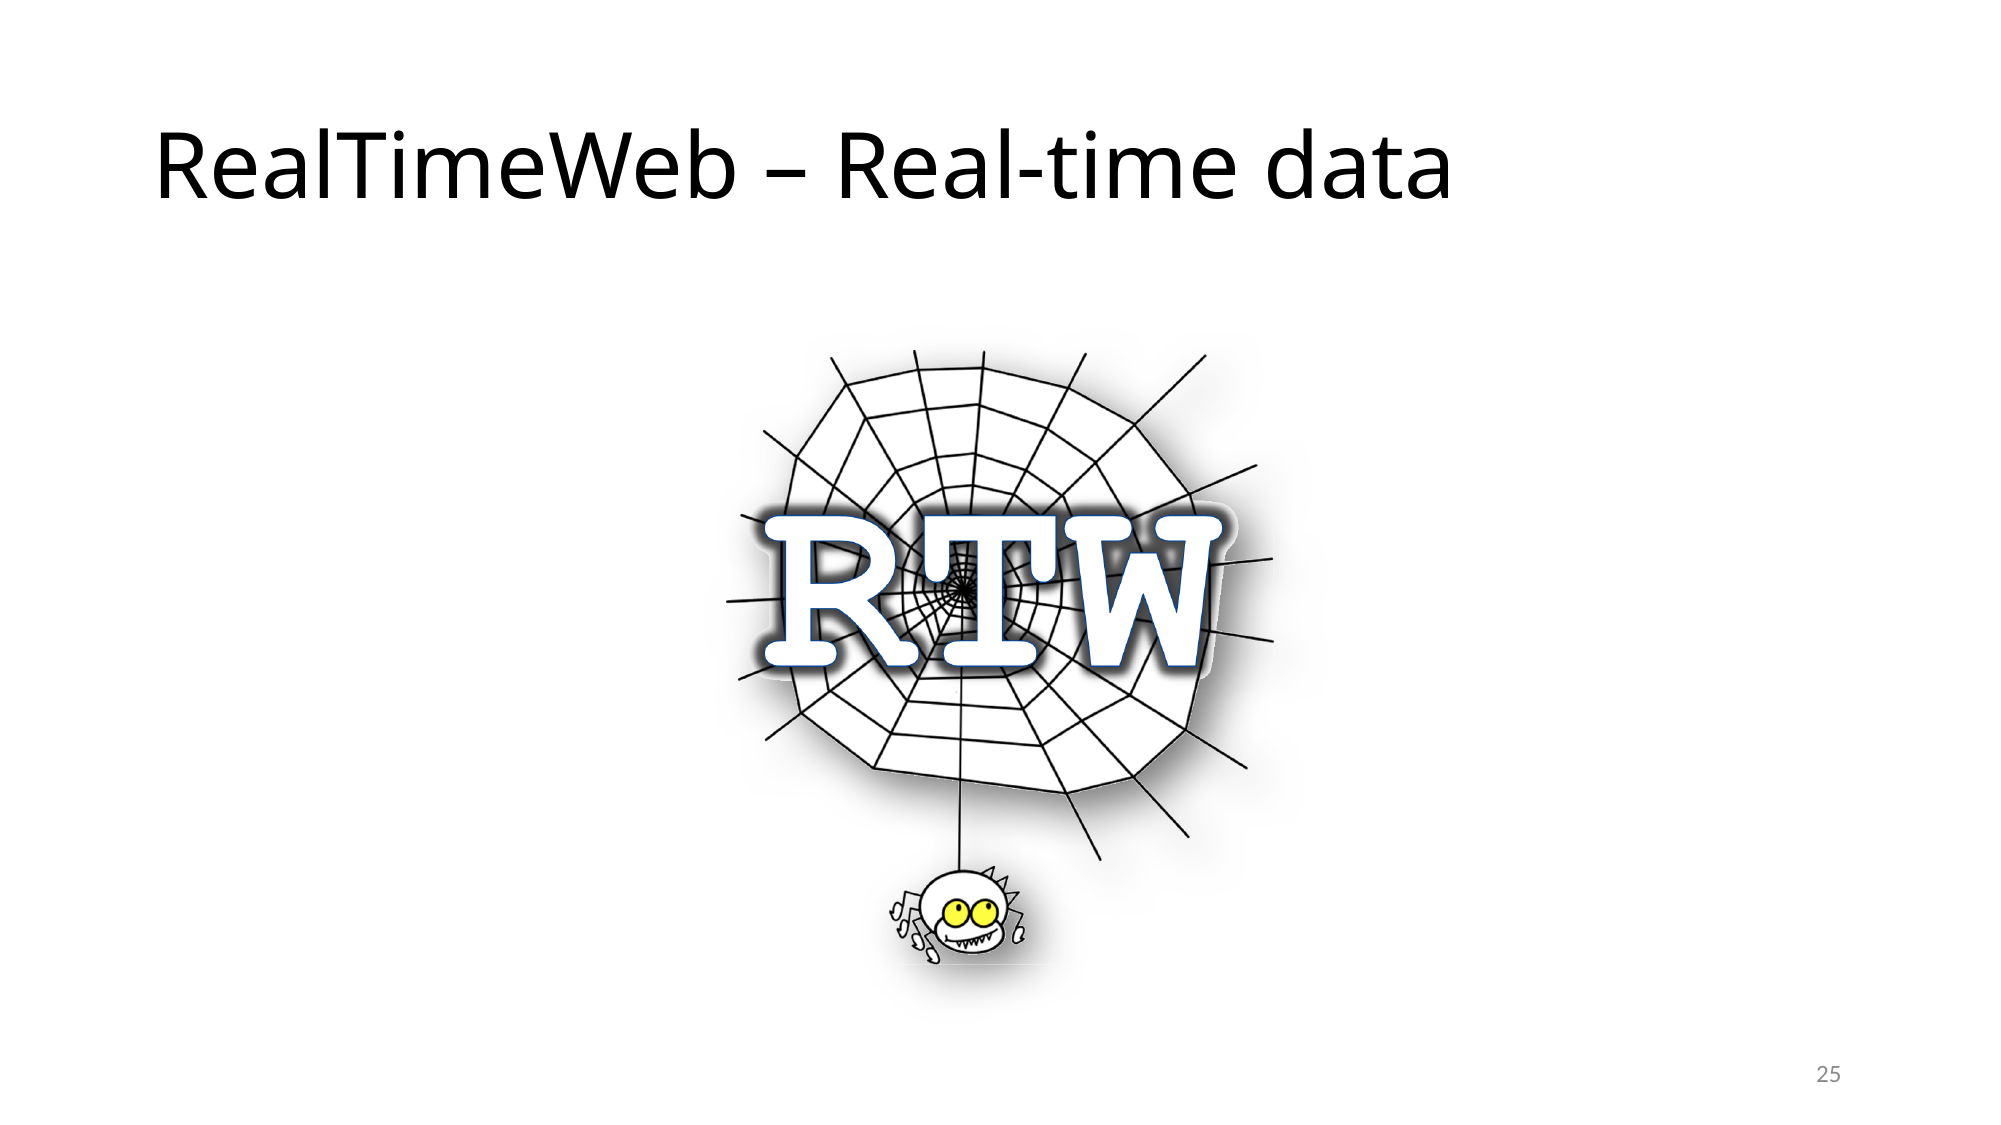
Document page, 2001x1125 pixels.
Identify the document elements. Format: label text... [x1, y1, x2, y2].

title RealTimeWeb – Real-time data [137, 59, 1863, 278]
slide_number 25 [1412, 1042, 1863, 1103]
picture [726, 349, 1274, 965]
